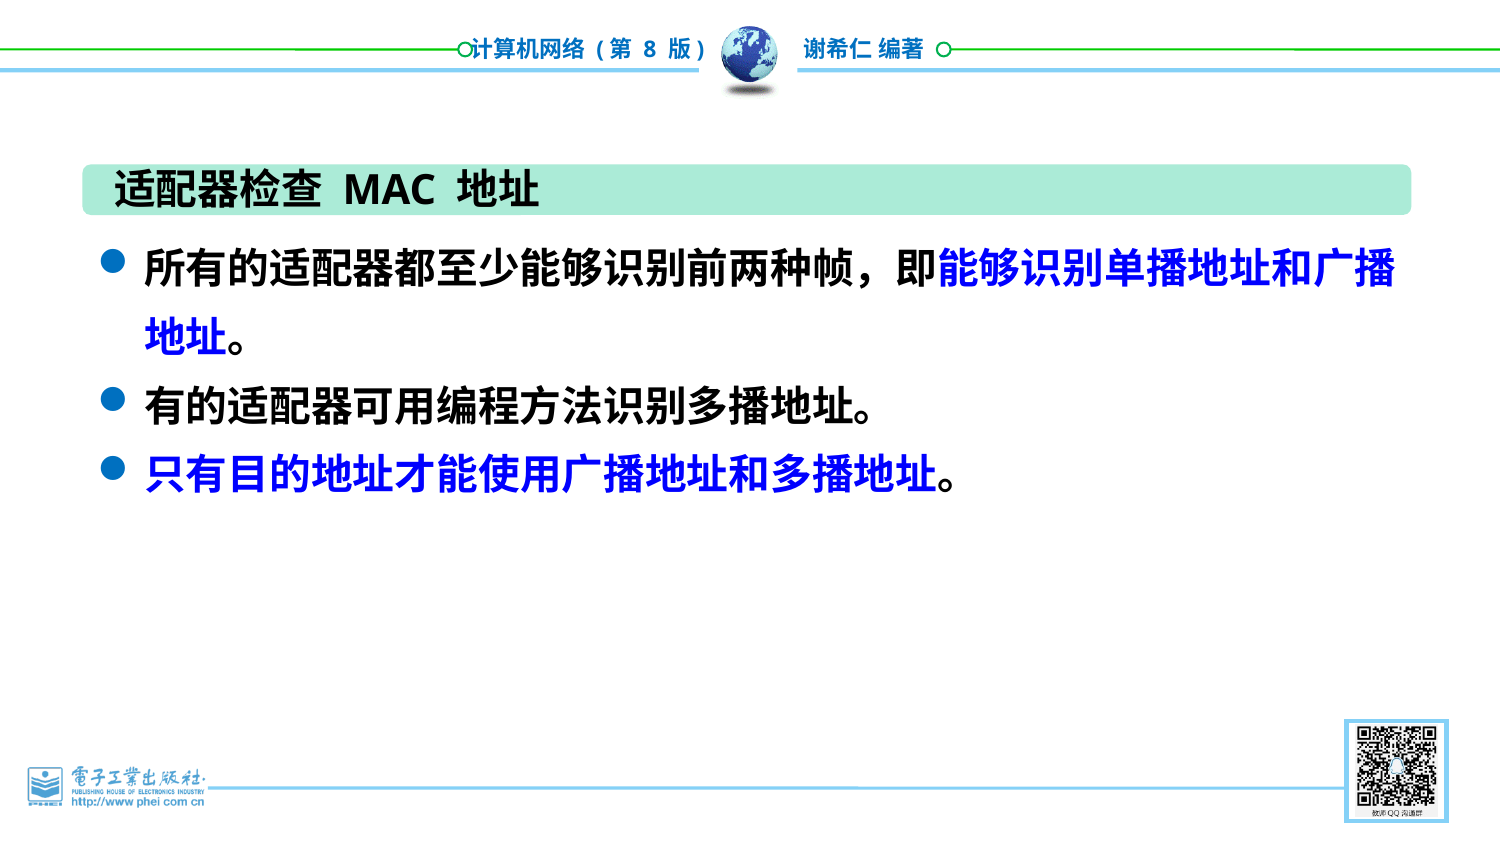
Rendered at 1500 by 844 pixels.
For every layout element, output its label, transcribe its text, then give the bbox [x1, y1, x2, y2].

picture [23, 764, 208, 809]
text_box [82, 164, 99, 215]
picture [719, 24, 779, 100]
picture [1355, 724, 1438, 817]
text_box [556, 164, 1412, 215]
text_box 所有的适配器都至少能够识别前两种帧，即能够识别单播地址和广播地址。 有的适配器可用编程方法识别多播地址。 只有目的地址才能使用广播地址和多播地址。 [82, 215, 1412, 575]
text_box 适配器检查 MAC 地址 [99, 155, 556, 215]
